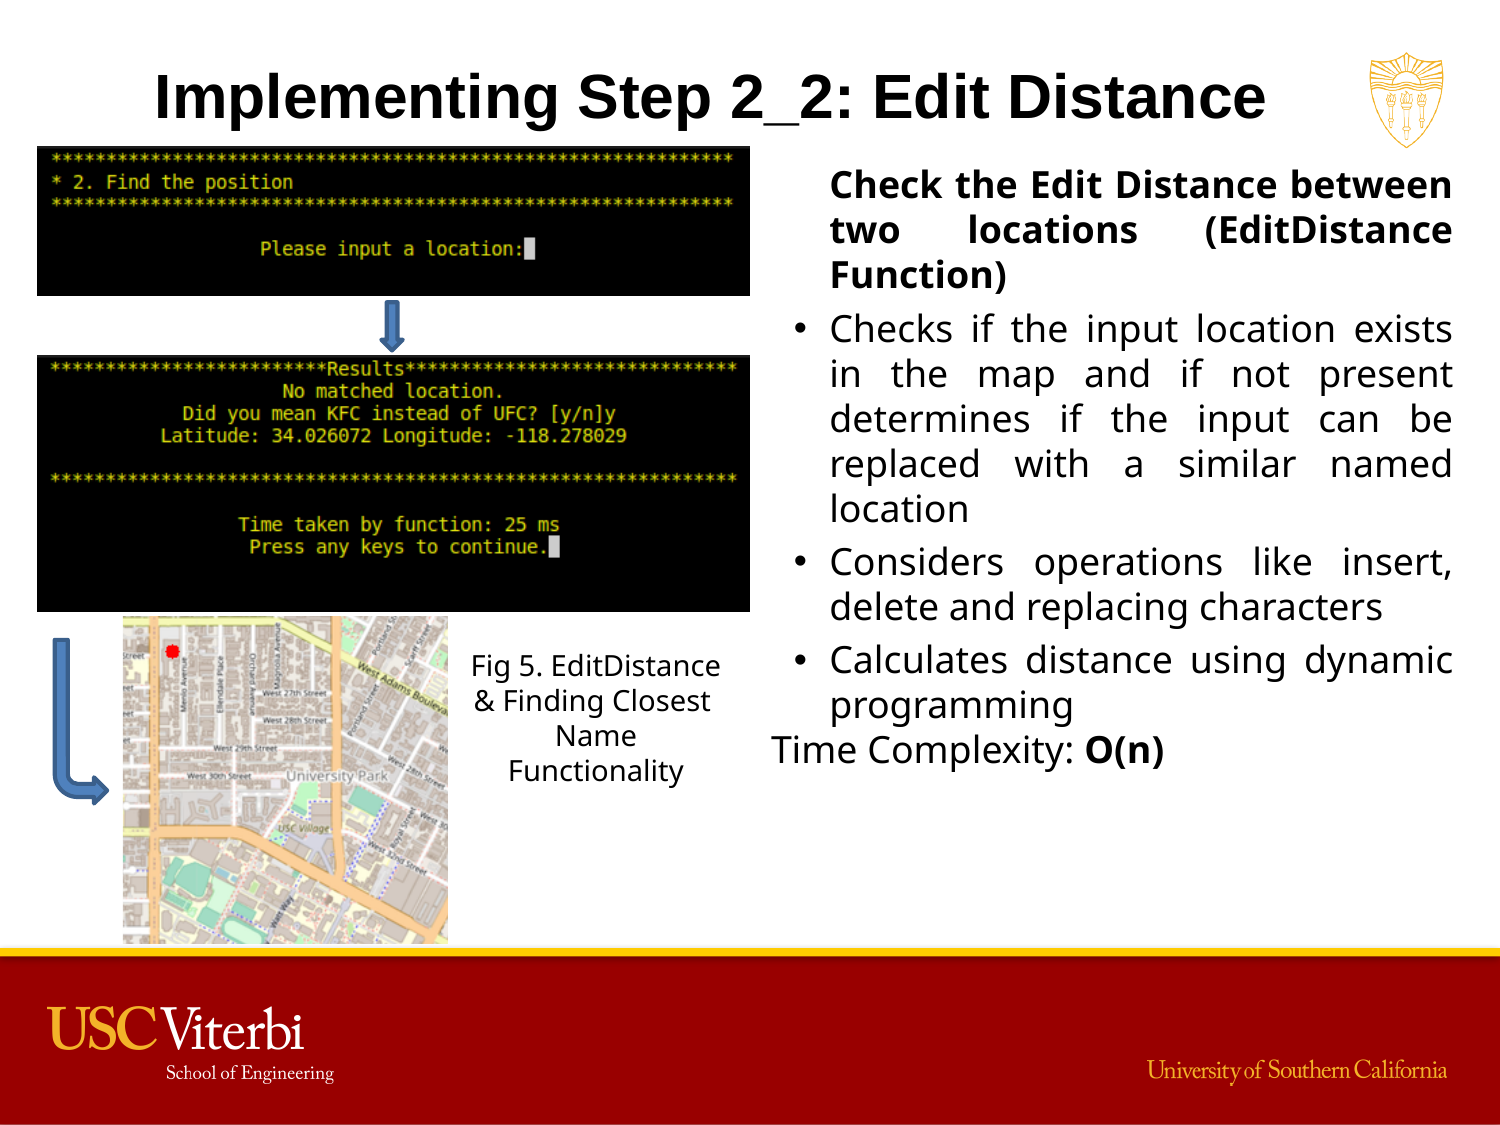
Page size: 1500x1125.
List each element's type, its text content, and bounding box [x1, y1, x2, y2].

picture [122, 616, 449, 944]
text_box Check the Edit Distance between two locations (EditDistance Function) Checks if the input location exists in the map and if not present determines if the input can be replaced with a similar named location Considers operations like insert, delete and replacing characters Calculates distance using dynamic programming Time Complexity: O(n) [756, 146, 1469, 837]
text_box [379, 305, 405, 353]
text_box [52, 637, 110, 806]
text_box Implementing Step 2_2: Edit Distance [139, 40, 1354, 146]
picture [36, 146, 750, 296]
picture [47, 1006, 334, 1084]
picture [1147, 1059, 1447, 1086]
picture [1345, 39, 1468, 146]
picture [36, 355, 750, 613]
text_box Fig 5. EditDistance & Finding Closest Name Functionality [454, 639, 738, 865]
